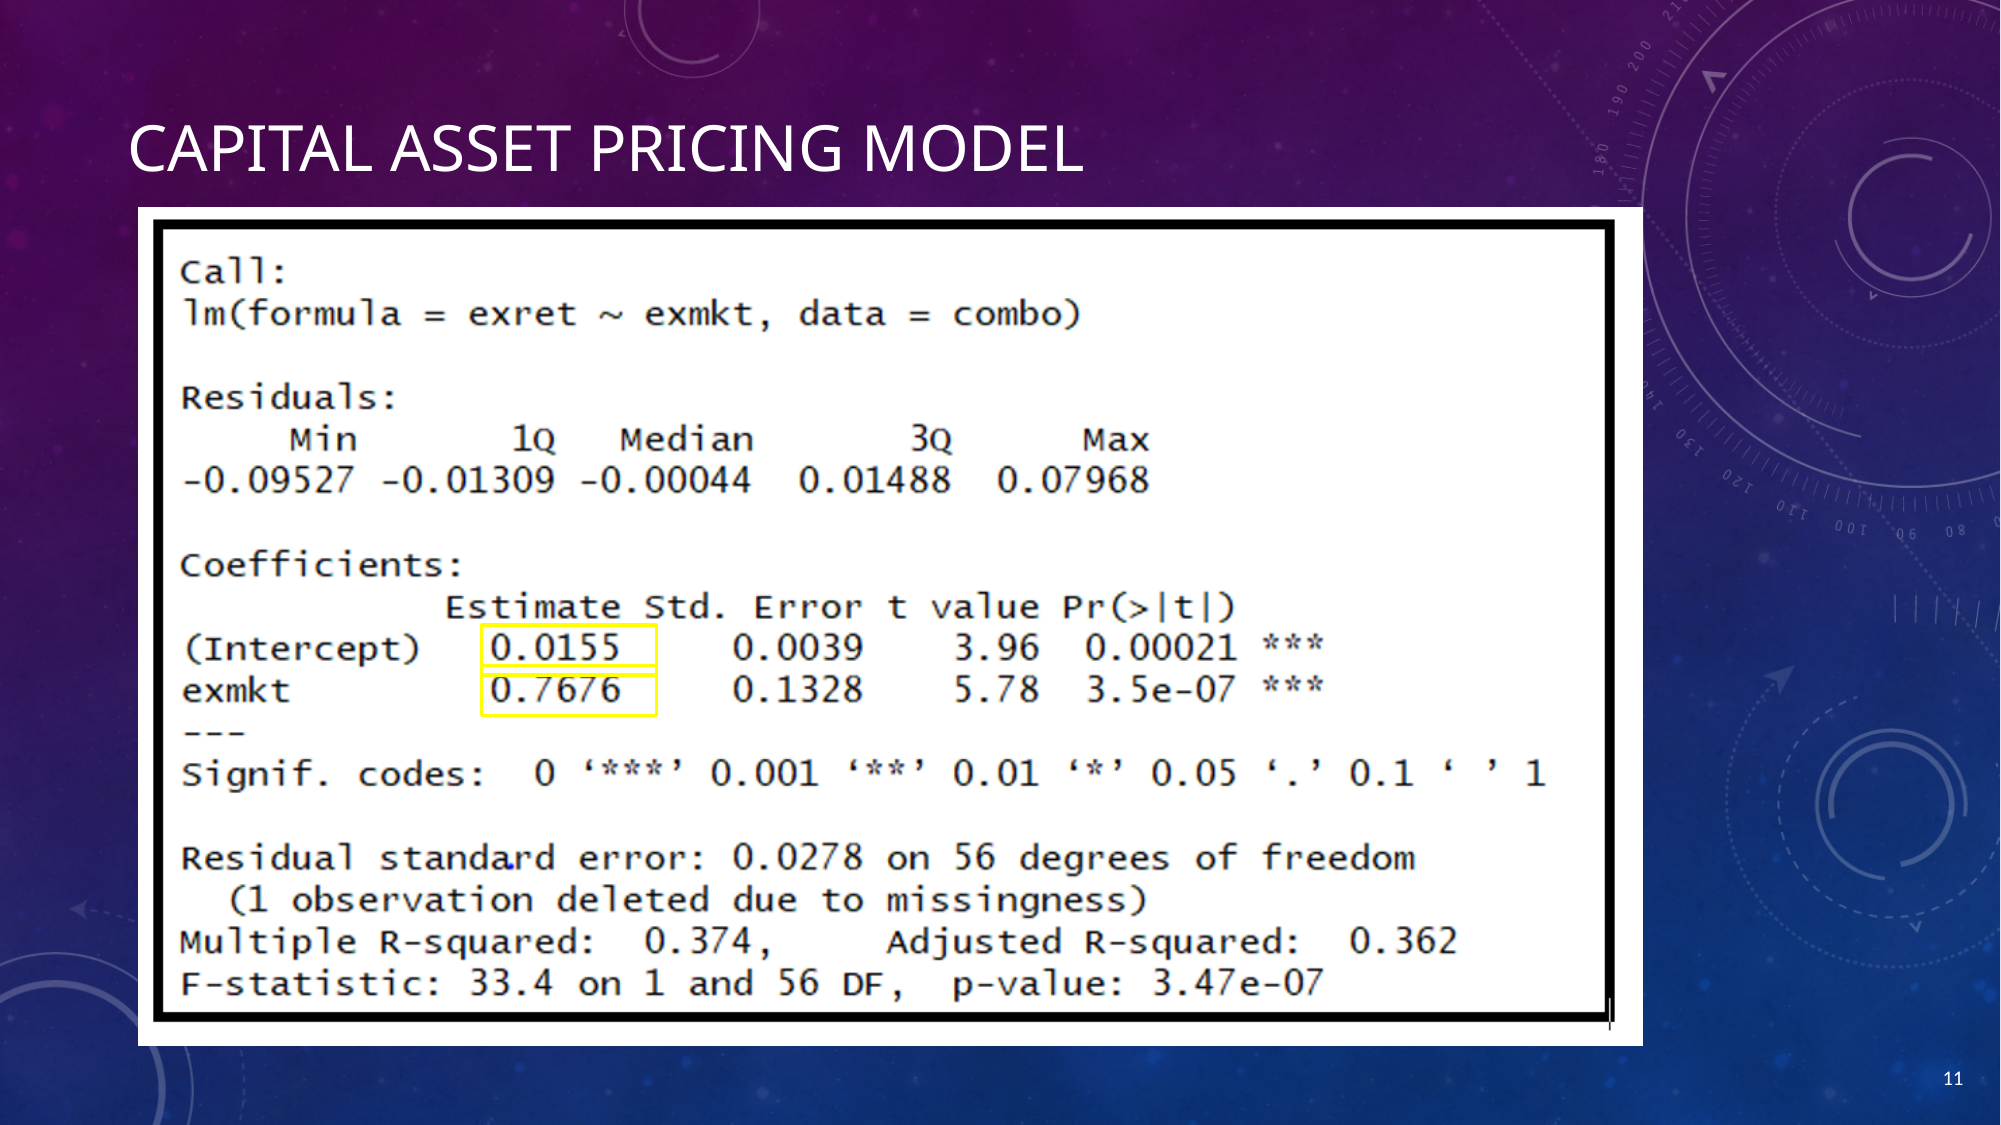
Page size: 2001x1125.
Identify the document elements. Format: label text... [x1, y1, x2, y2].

title Capital Asset Pricing model [112, 99, 1775, 193]
picture [0, 0, 2001, 1125]
slide_number 11 [1888, 1046, 1979, 1109]
